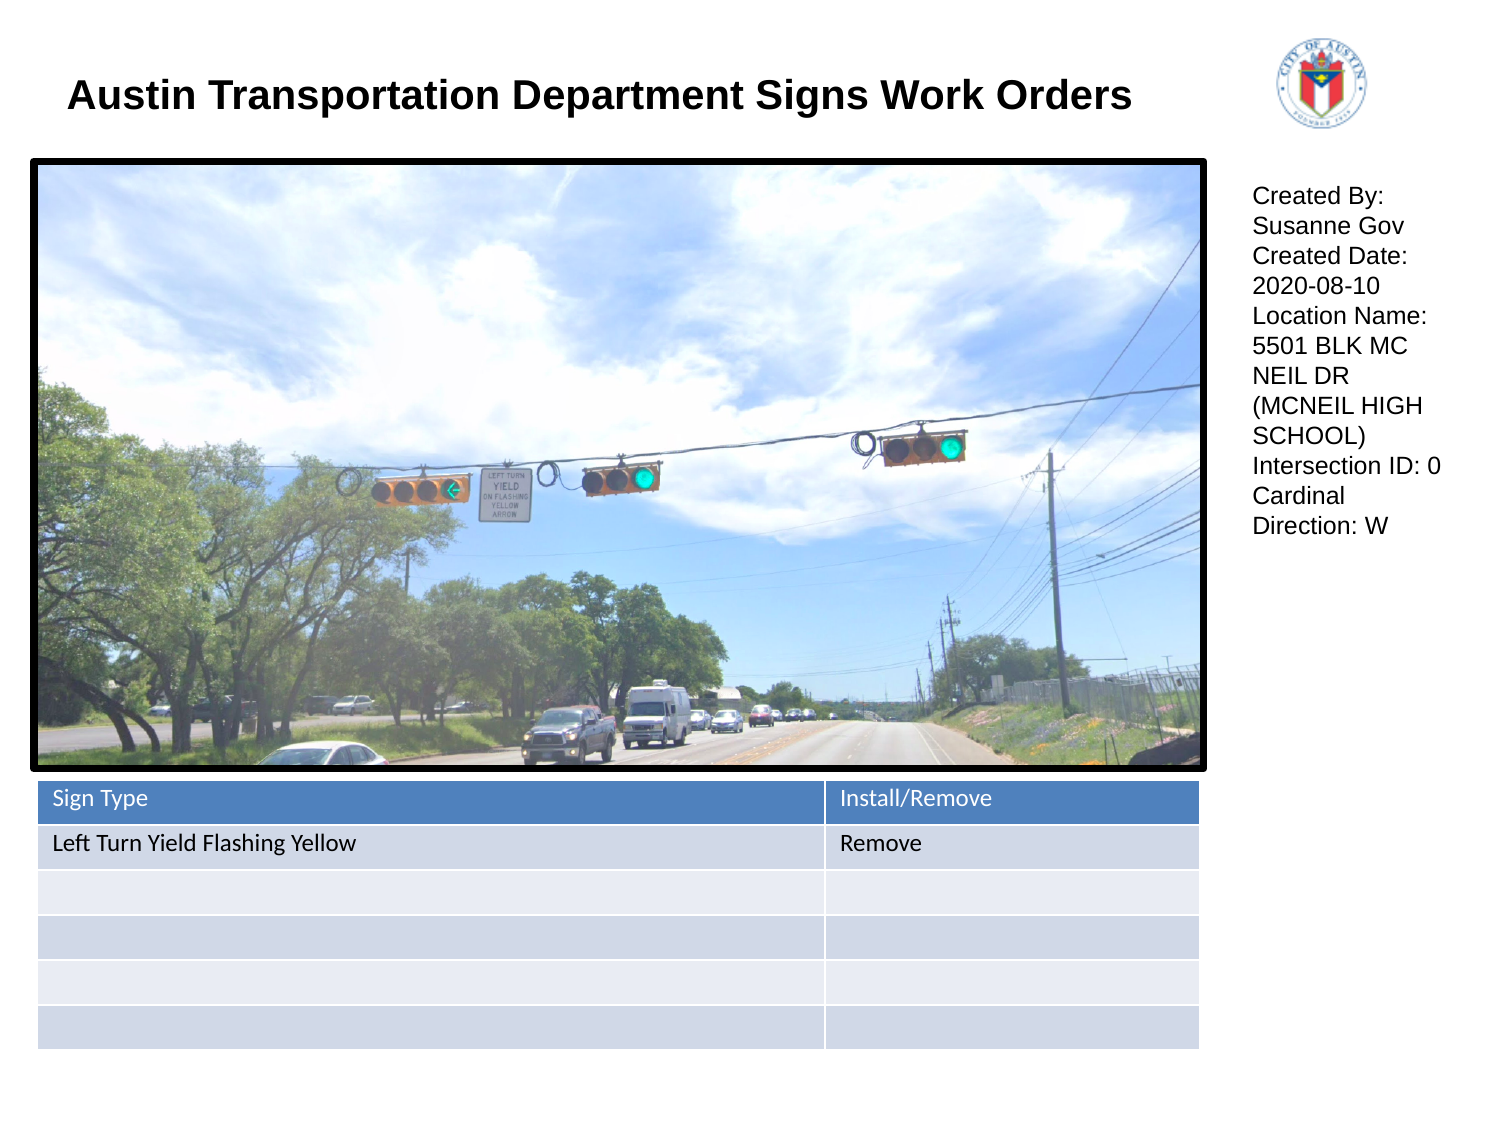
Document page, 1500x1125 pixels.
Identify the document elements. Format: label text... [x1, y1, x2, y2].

table_cell [38, 961, 824, 1004]
table_cell [826, 961, 1199, 1004]
table_cell [38, 1006, 824, 1049]
table_header Sign Type [38, 781, 824, 824]
text_box Created By: Susanne Gov Created Date: 2020-08-10 Location Name: 5501 BLK MC NEIL DR (MCNEIL HIGH SCHOOL) Intersection ID: 0 Cardinal Direction: W [1237, 172, 1463, 547]
picture [1274, 37, 1369, 132]
table_cell [826, 871, 1199, 914]
table_cell Remove [826, 826, 1199, 869]
table_cell [38, 916, 824, 959]
table_header Install/Remove [826, 781, 1199, 824]
picture [37, 164, 1201, 766]
text_box Austin Transportation Department Signs Work Orders [51, 60, 1149, 125]
table_cell [826, 1006, 1199, 1049]
table_cell Left Turn Yield Flashing Yellow [38, 826, 824, 869]
table_cell [38, 871, 824, 914]
table_cell [826, 916, 1199, 959]
